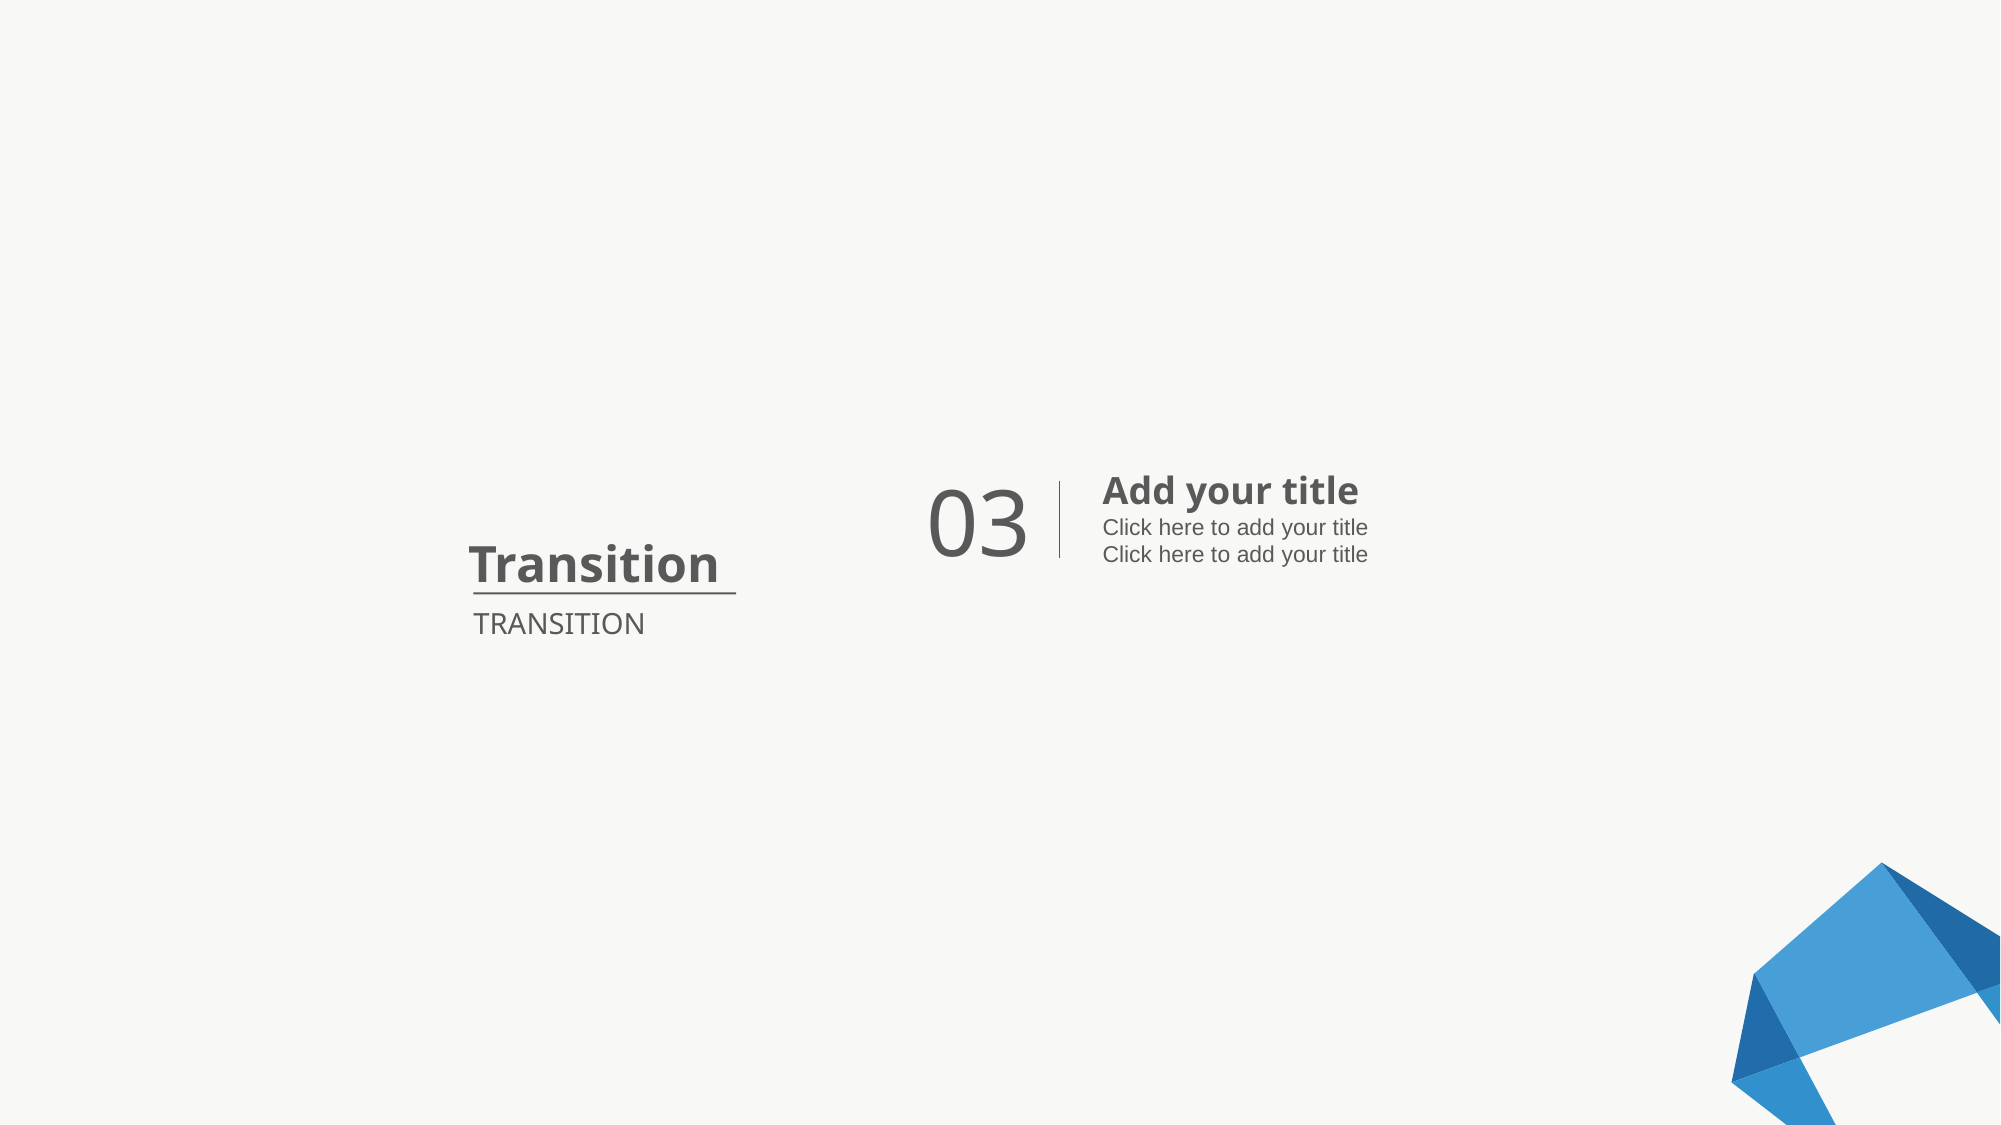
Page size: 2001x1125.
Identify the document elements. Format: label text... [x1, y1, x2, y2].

text_box Add your title Click here to add your title Click here to add your title [1102, 467, 1469, 568]
text_box 03 [911, 457, 1046, 582]
text_box TRANSITION [473, 605, 736, 641]
text_box Transition [468, 532, 742, 593]
